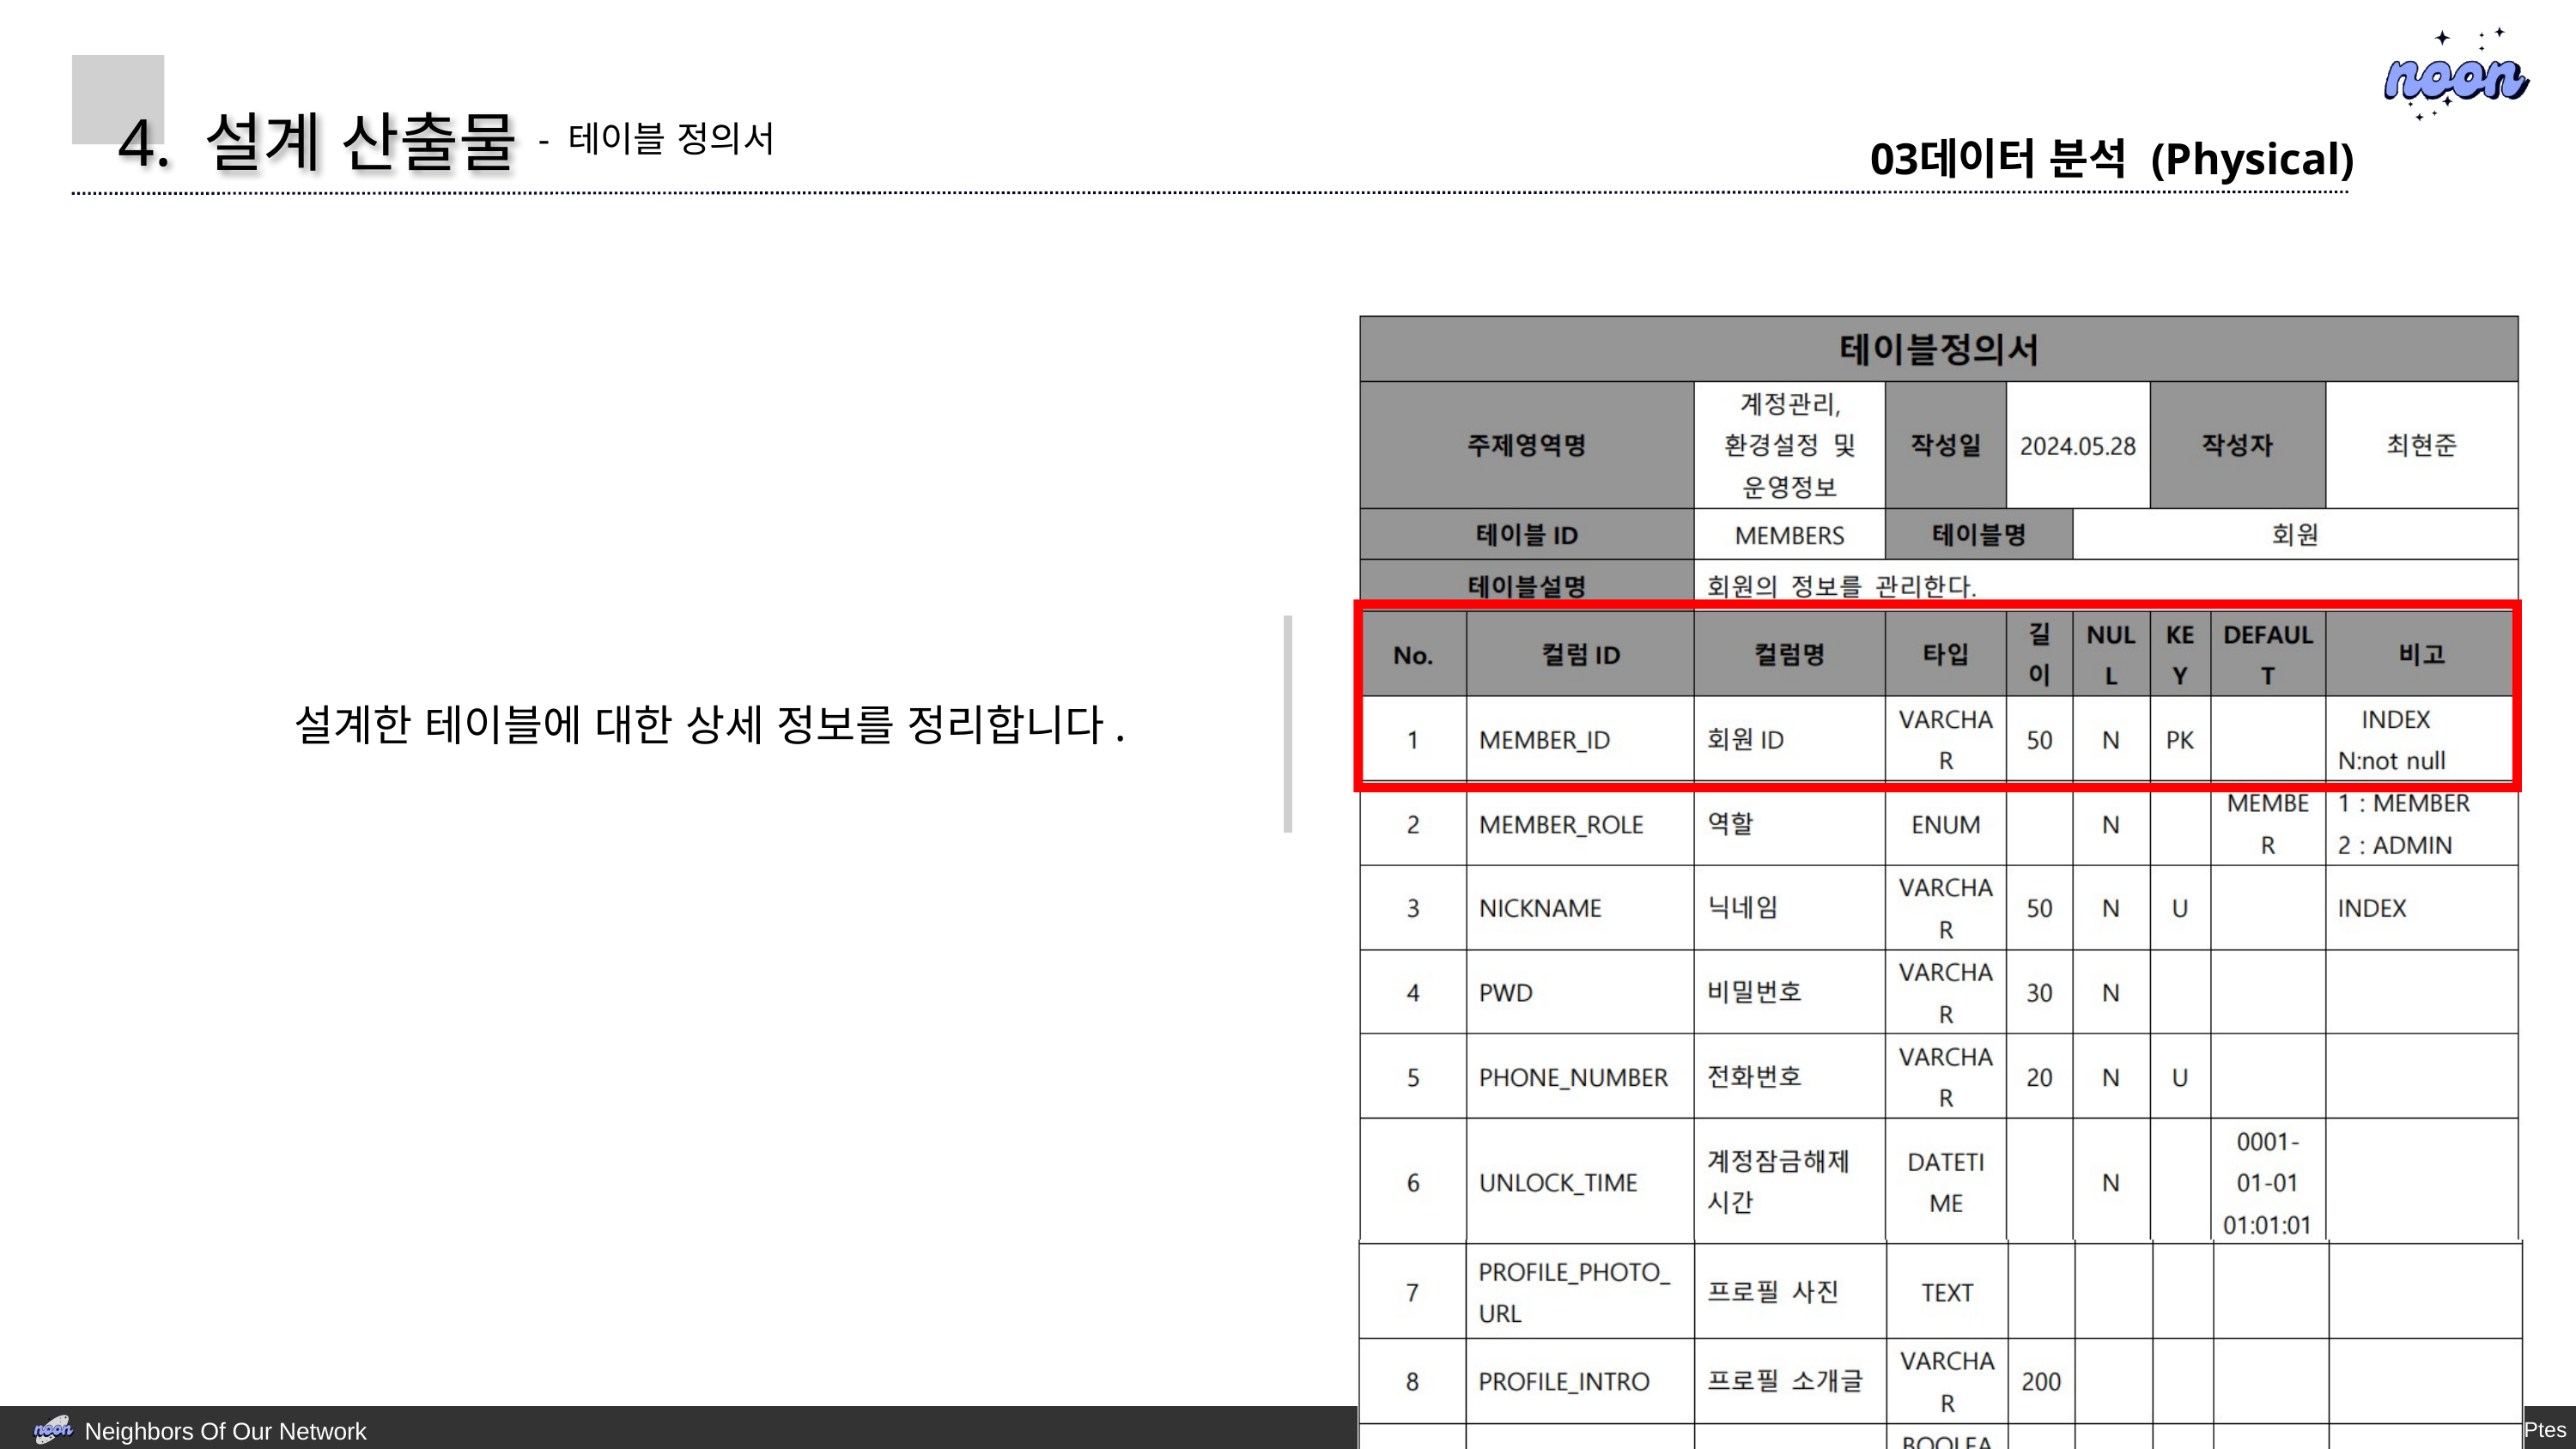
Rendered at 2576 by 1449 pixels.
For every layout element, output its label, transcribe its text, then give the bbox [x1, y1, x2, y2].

text_box 설계한 테이블에 대한 상세 정보를 정리합니다. [281, 691, 1139, 756]
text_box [2530, 1405, 2576, 1449]
picture [2372, 17, 2543, 126]
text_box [1355, 313, 2524, 1449]
text_box [70, 53, 166, 146]
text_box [0, 1405, 1349, 1449]
text_box 4. 설계 산출물 [118, 102, 674, 190]
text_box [1844, 124, 2351, 191]
text_box - 테이블 정의서 [683, 110, 789, 166]
